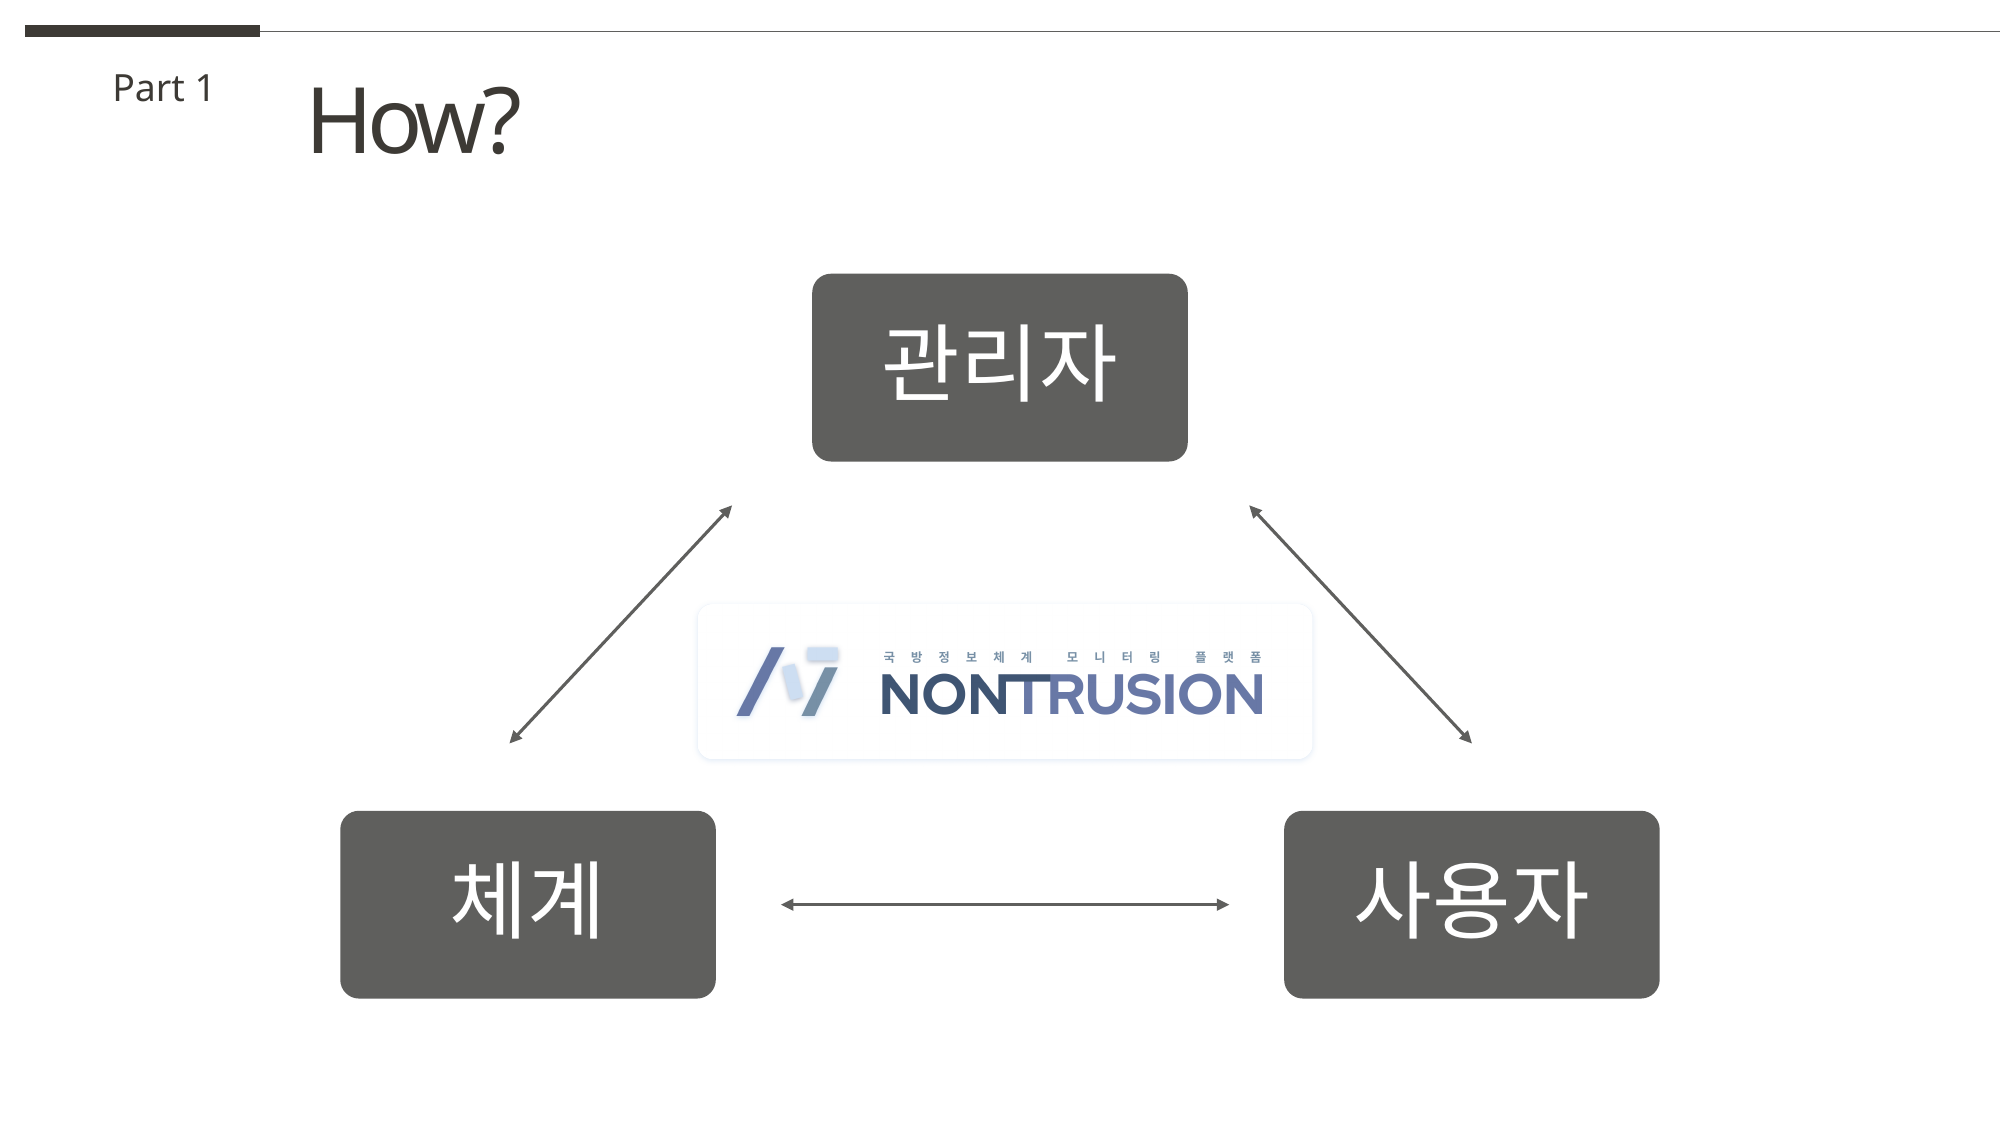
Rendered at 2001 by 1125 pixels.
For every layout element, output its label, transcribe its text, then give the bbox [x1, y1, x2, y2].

picture [691, 599, 1319, 767]
text_box Part 1 [97, 56, 232, 117]
text_box 체계 [339, 809, 717, 1000]
text_box 사용자 [1283, 809, 1661, 1000]
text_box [509, 505, 733, 744]
text_box 관리자 [811, 272, 1189, 463]
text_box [1249, 505, 1472, 744]
text_box How? [290, 54, 538, 179]
